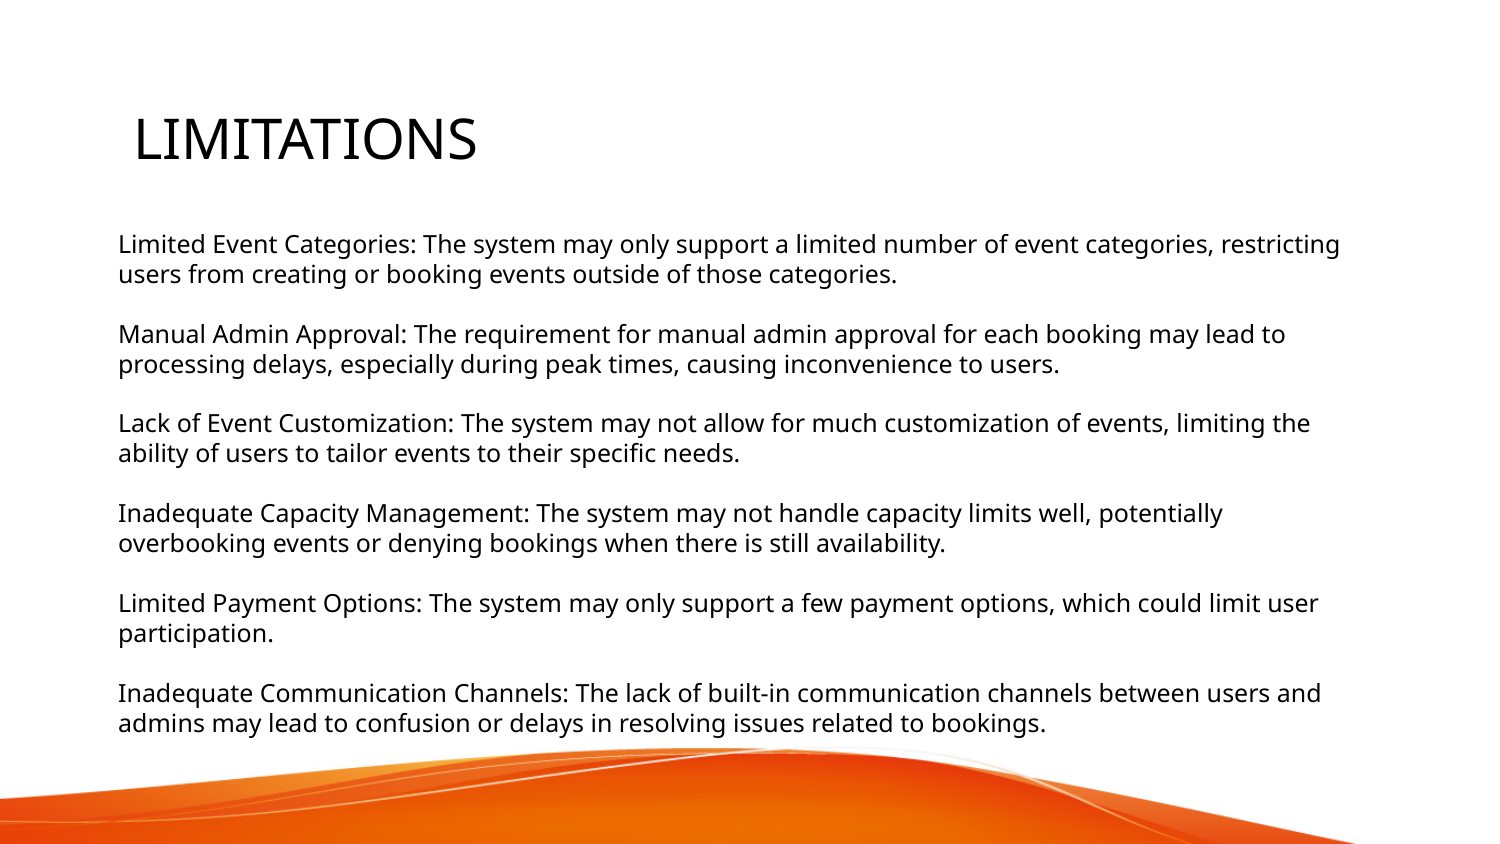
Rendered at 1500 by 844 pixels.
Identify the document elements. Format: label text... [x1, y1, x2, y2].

text_box Limited Event Categories: The system may only support a limited number of event categories, restricting users from creating or booking events outside of those categories. Manual Admin Approval: The requirement for manual admin approval for each booking may lead to processing delays, especially during peak times, causing inconvenience to users. Lack of Event Customization: The system may not allow for much customization of events, limiting the ability of users to tailor events to their specific needs. Inadequate Capacity Management: The system may not handle capacity limits well, potentially overbooking events or denying bookings when there is still availability. Limited Payment Options: The system may only support a few payment options, which could limit user participation. Inadequate Communication Channels: The lack of built-in communication channels between users and admins may lead to confusion or delays in resolving issues related to bookings. [103, 213, 1367, 748]
title LIMITATIONS [117, 88, 1383, 183]
picture [0, 0, 1500, 844]
